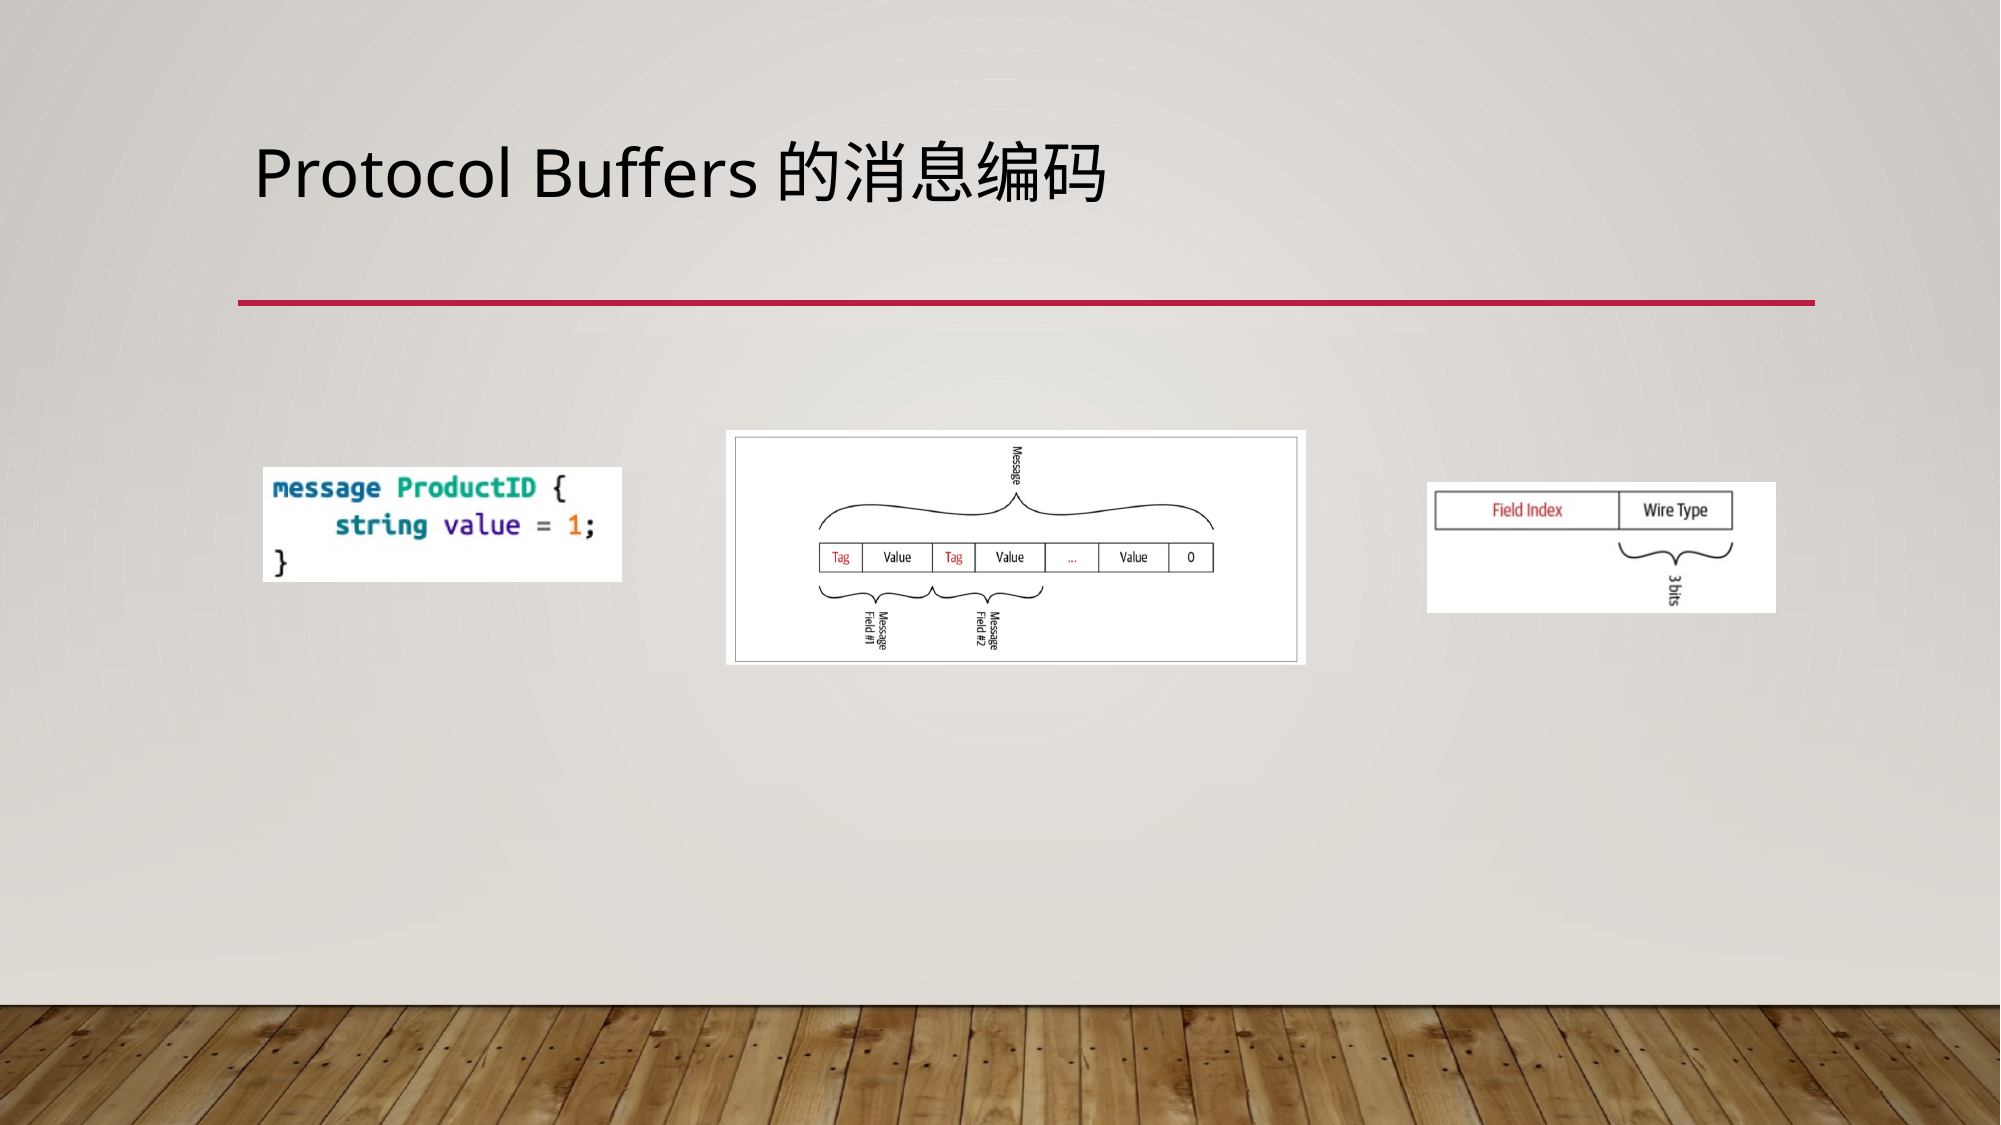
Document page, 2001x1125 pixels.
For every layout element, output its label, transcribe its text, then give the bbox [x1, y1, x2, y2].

picture [263, 466, 623, 583]
picture [1427, 482, 1776, 613]
picture [0, 1005, 2000, 1125]
title Protocol Buffers的消息编码 [238, 131, 1814, 305]
picture [726, 430, 1306, 665]
